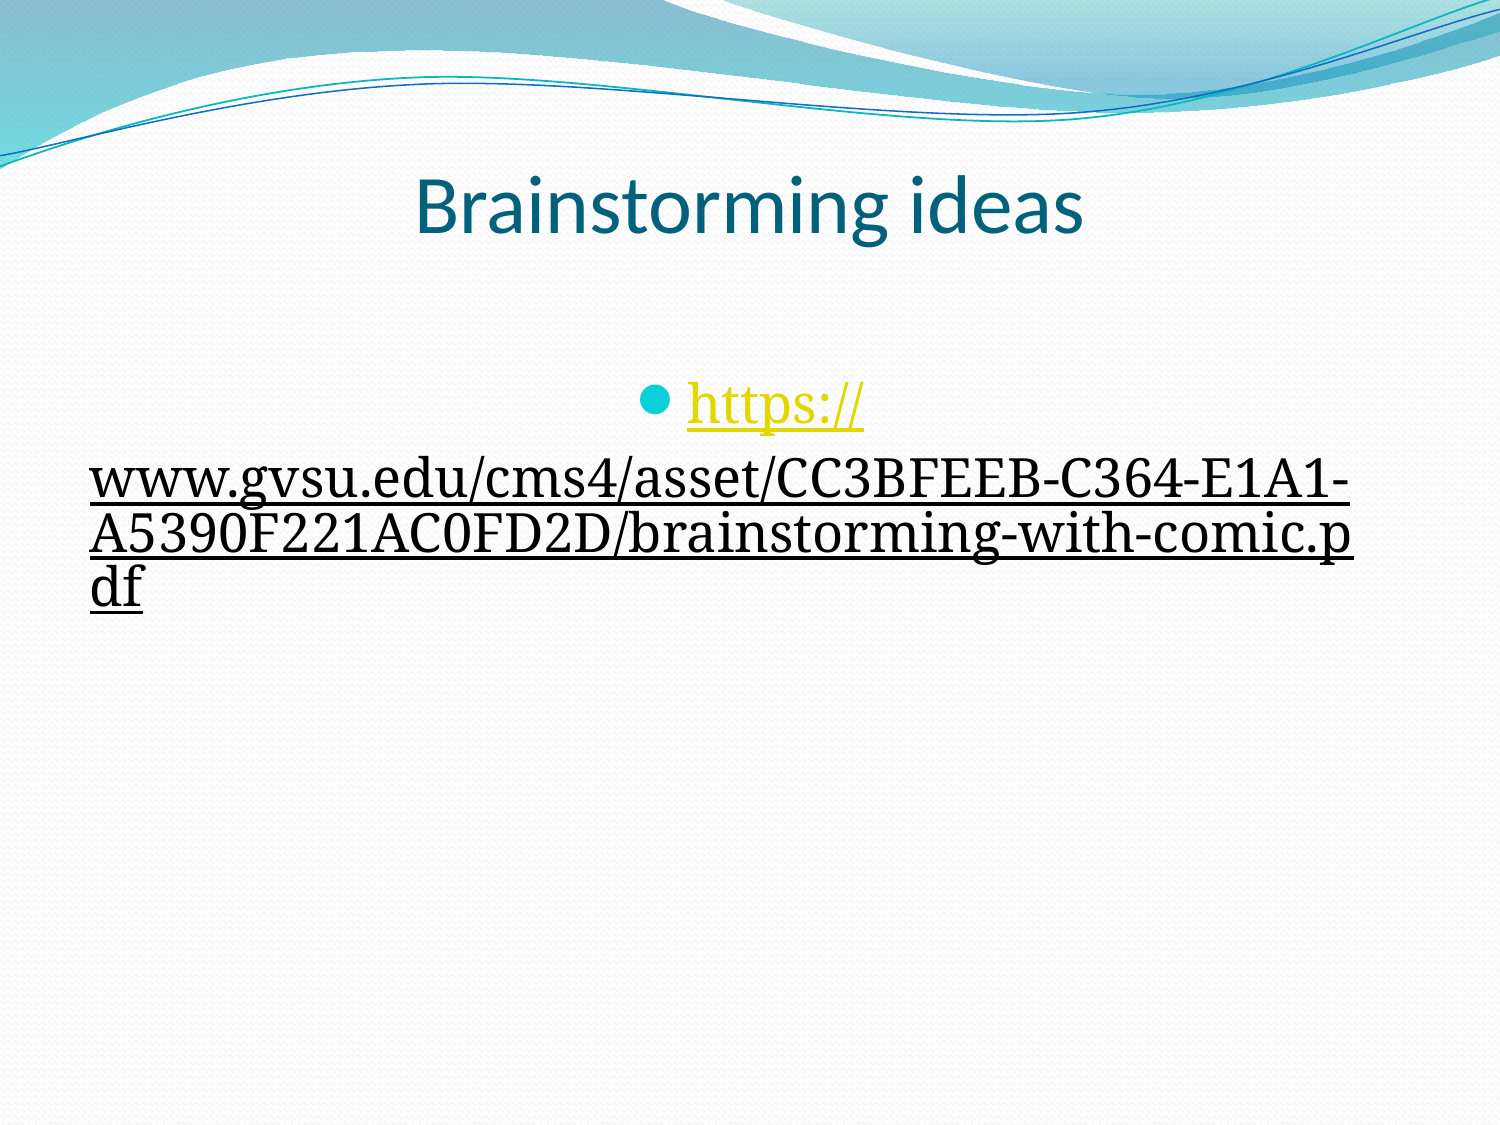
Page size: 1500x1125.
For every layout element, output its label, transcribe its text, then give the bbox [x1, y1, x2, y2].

list https://www.gvsu.edu/cms4/asset/CC3BFEEB-C364-E1A1-A5390F221AC0FD2D/brainstorming-with-comic.pdf [75, 362, 1425, 1038]
title Brainstorming ideas [75, 115, 1425, 250]
